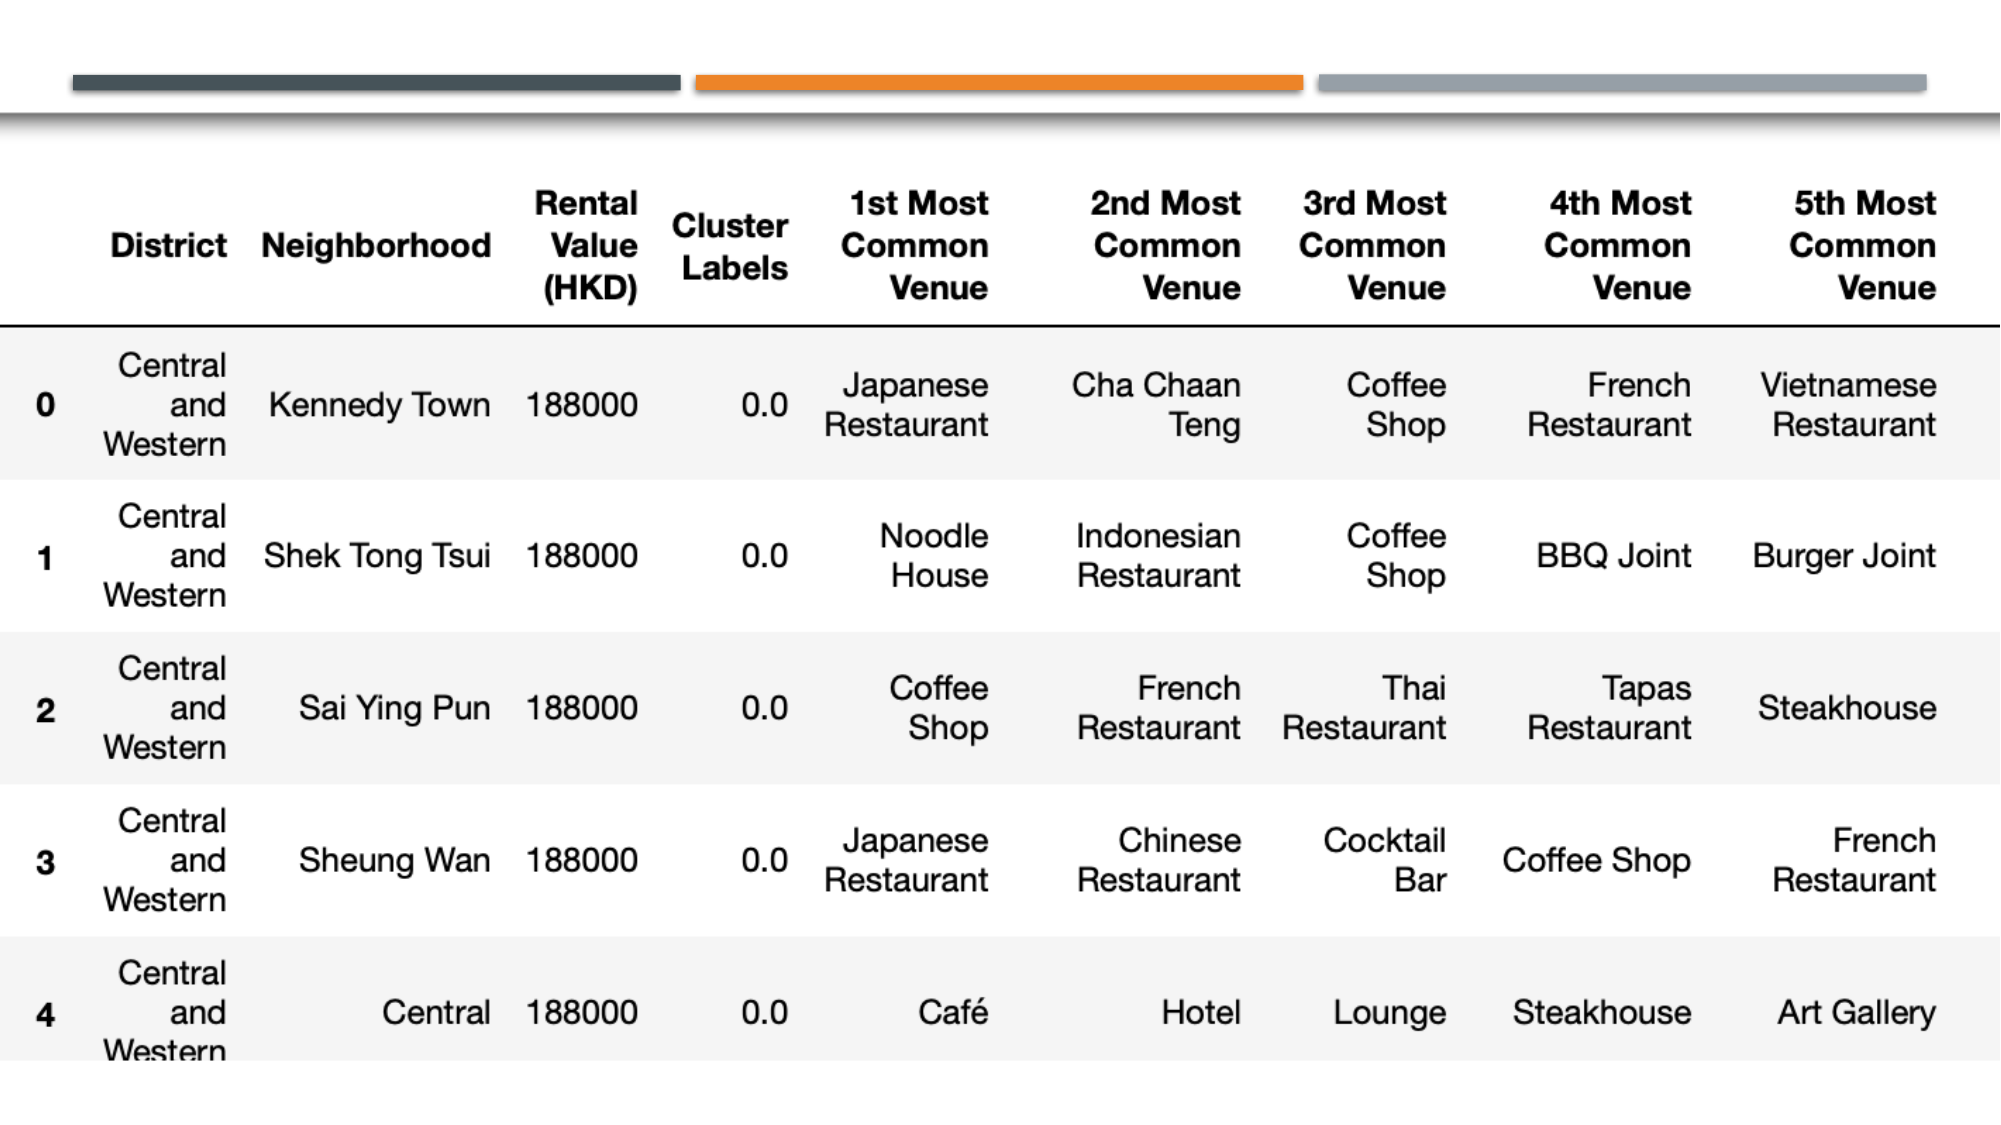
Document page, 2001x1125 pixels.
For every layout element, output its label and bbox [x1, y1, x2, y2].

picture [0, 111, 2000, 1066]
